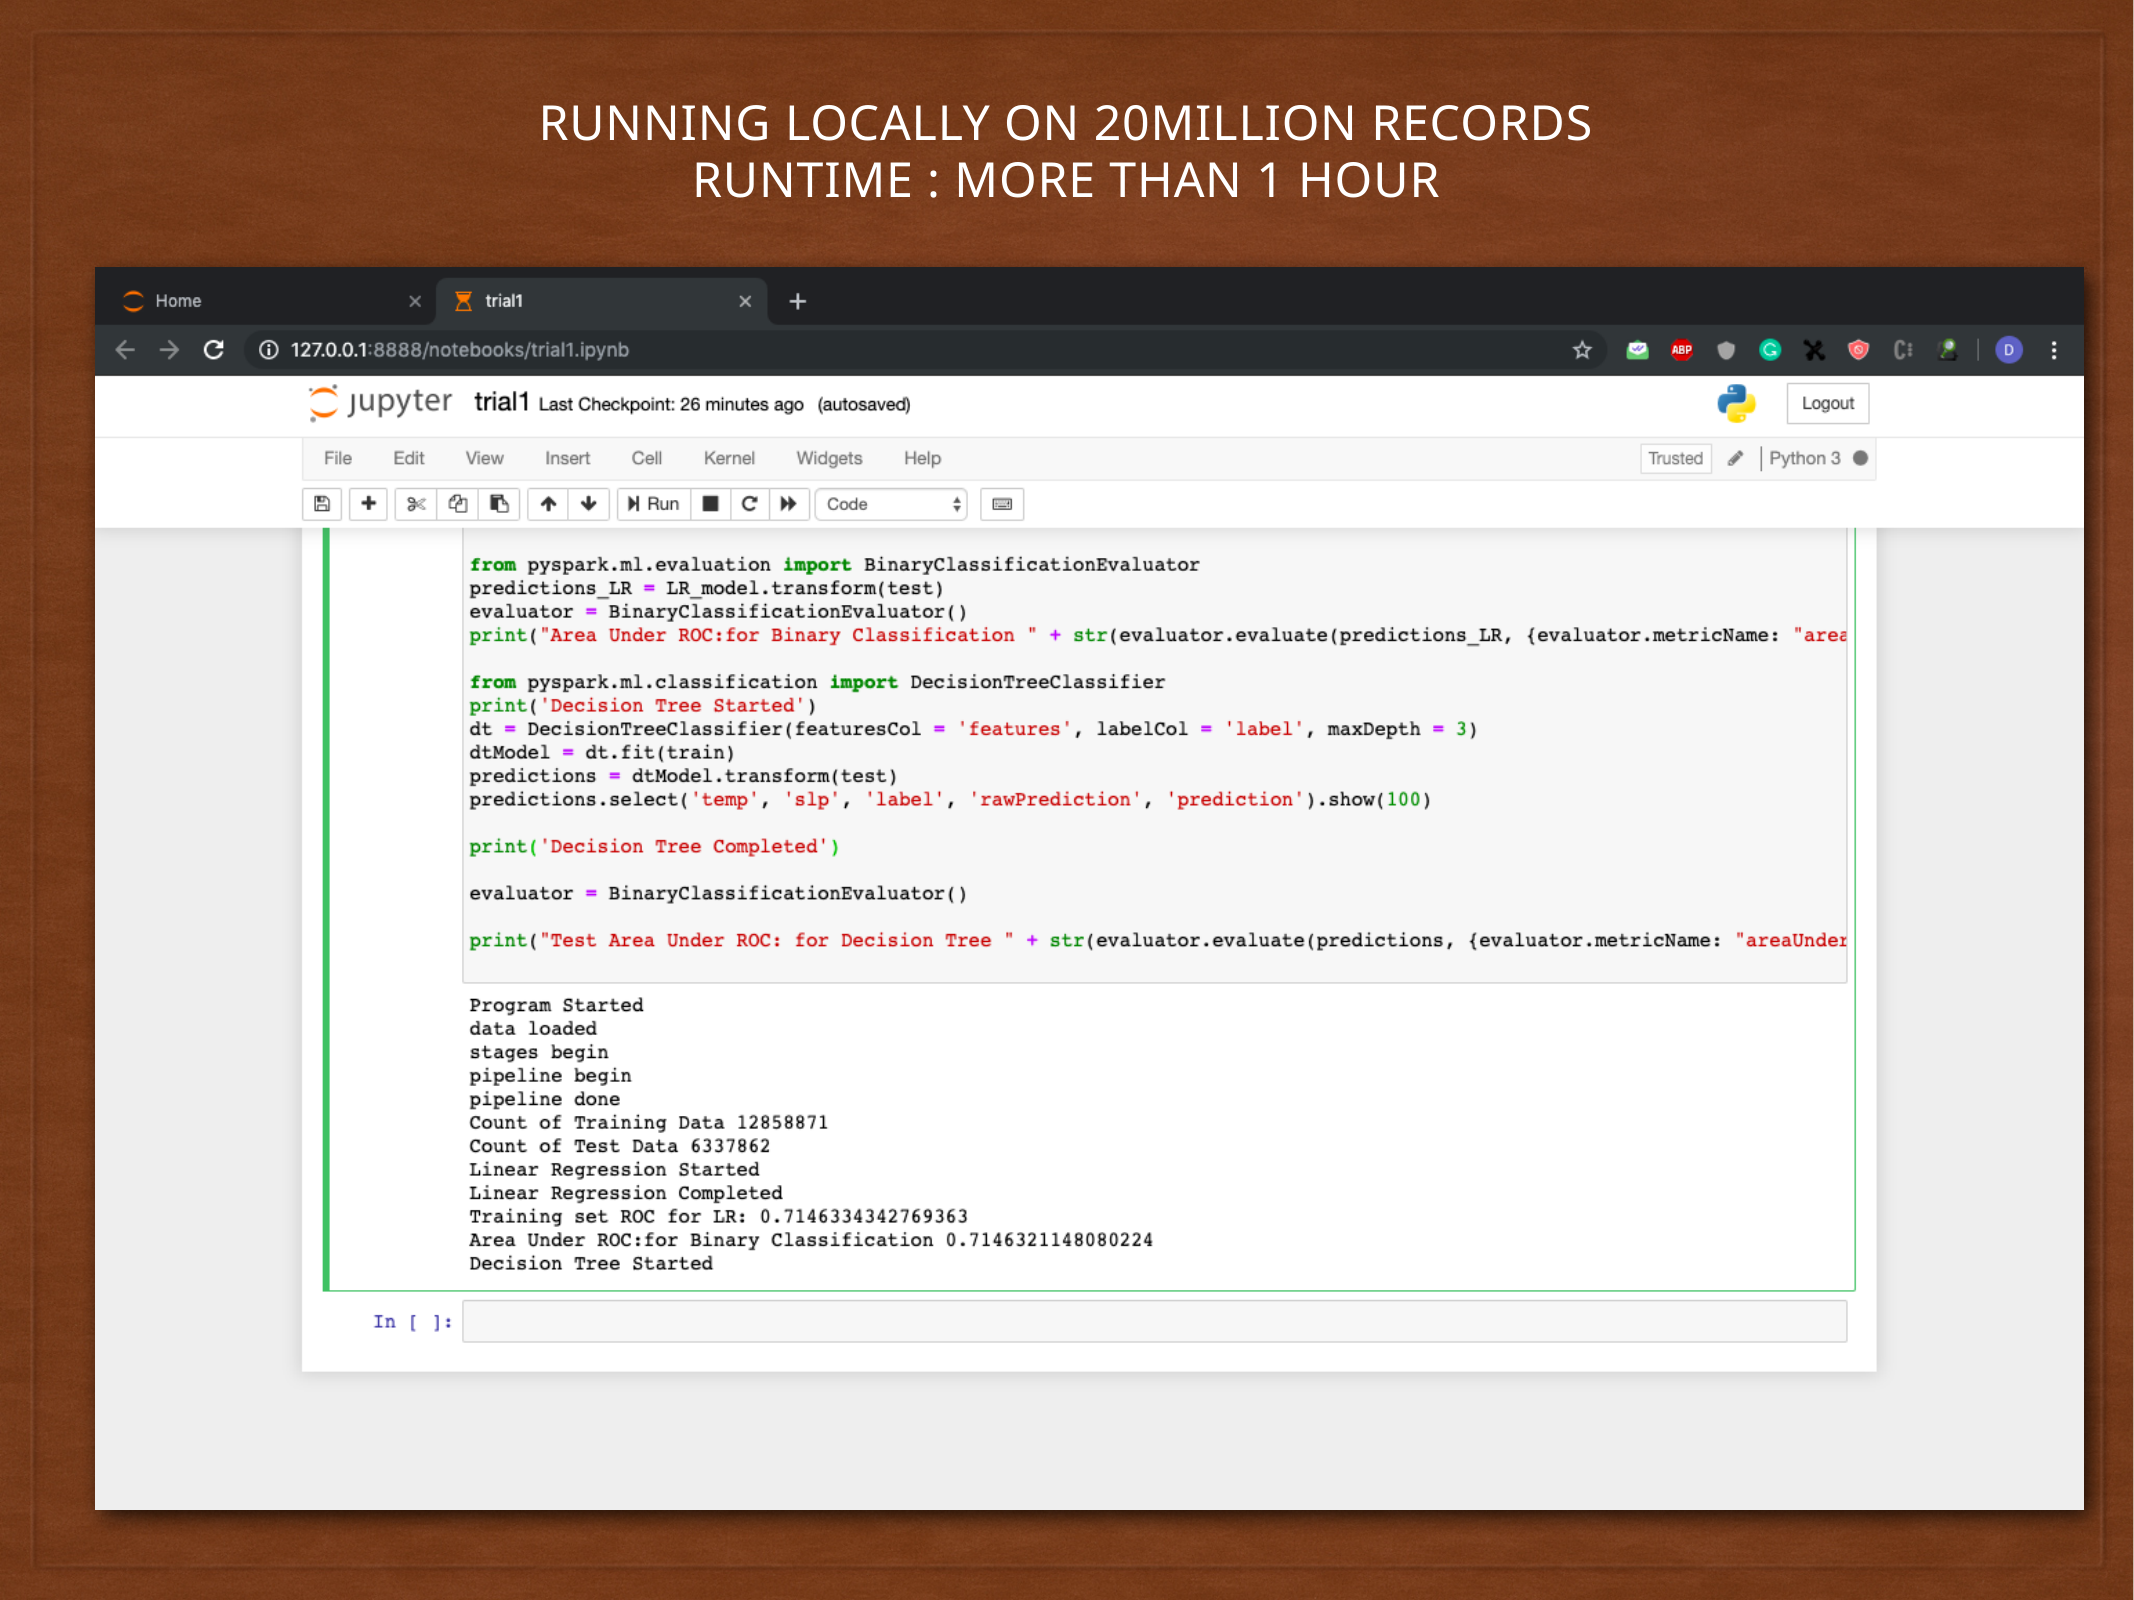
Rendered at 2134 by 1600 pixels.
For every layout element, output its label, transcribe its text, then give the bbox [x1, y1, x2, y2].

text_box Running locally on 20Million Records Runtime : more than 1 hour [110, 83, 2023, 230]
picture [0, 0, 2134, 1600]
